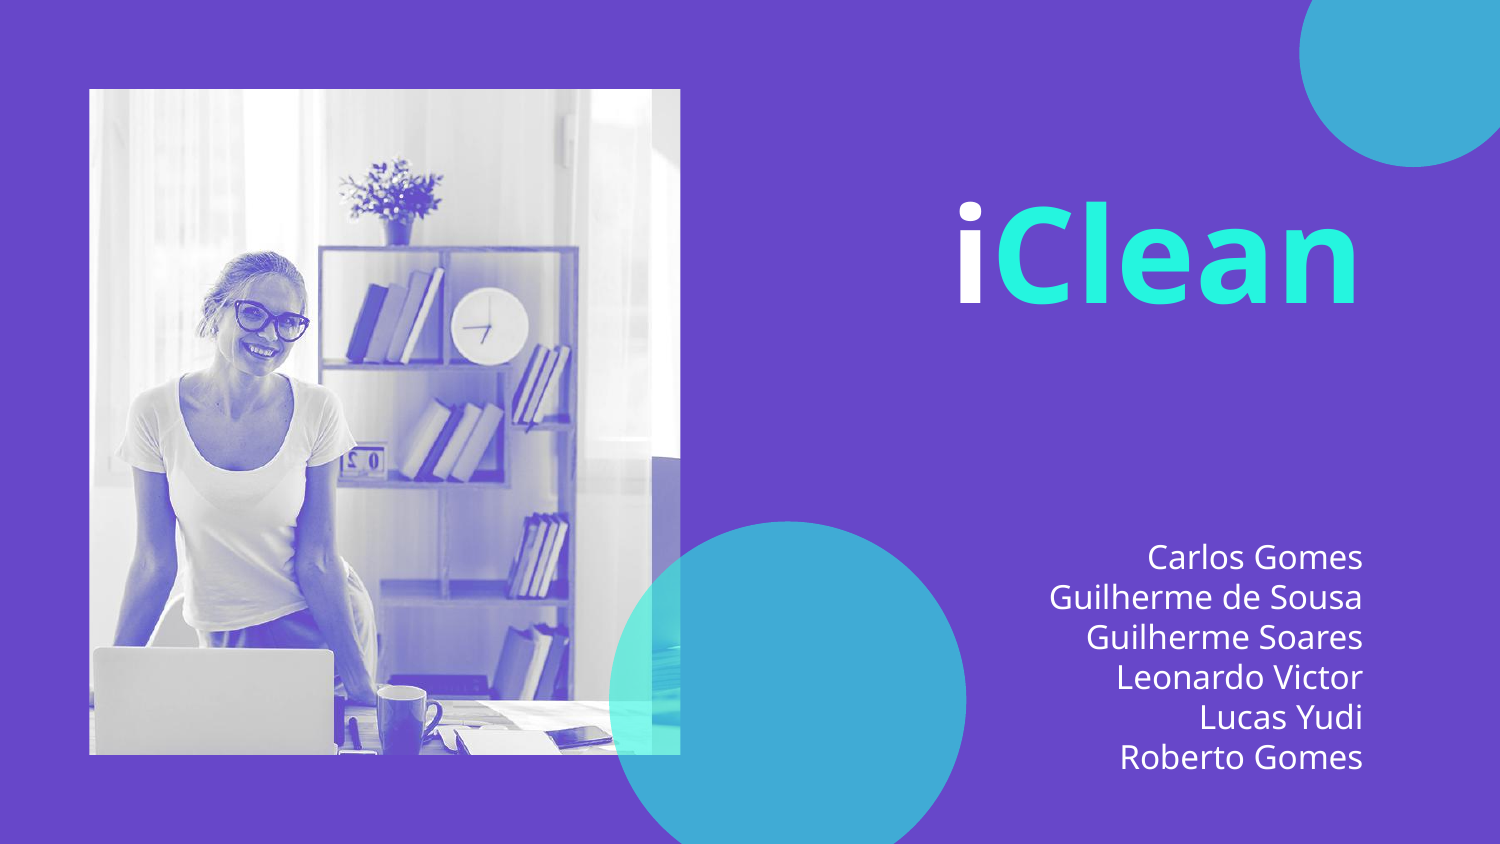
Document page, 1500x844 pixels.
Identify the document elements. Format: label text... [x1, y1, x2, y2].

picture [88, 89, 681, 755]
subtitle Carlos Gomes Guilherme de Sousa Guilherme Soares Leonardo Victor Lucas Yudi Roberto Gomes [802, 521, 1379, 652]
text_box [620, 521, 967, 844]
title iClean [787, 215, 1379, 346]
text_box [1299, 0, 1500, 168]
